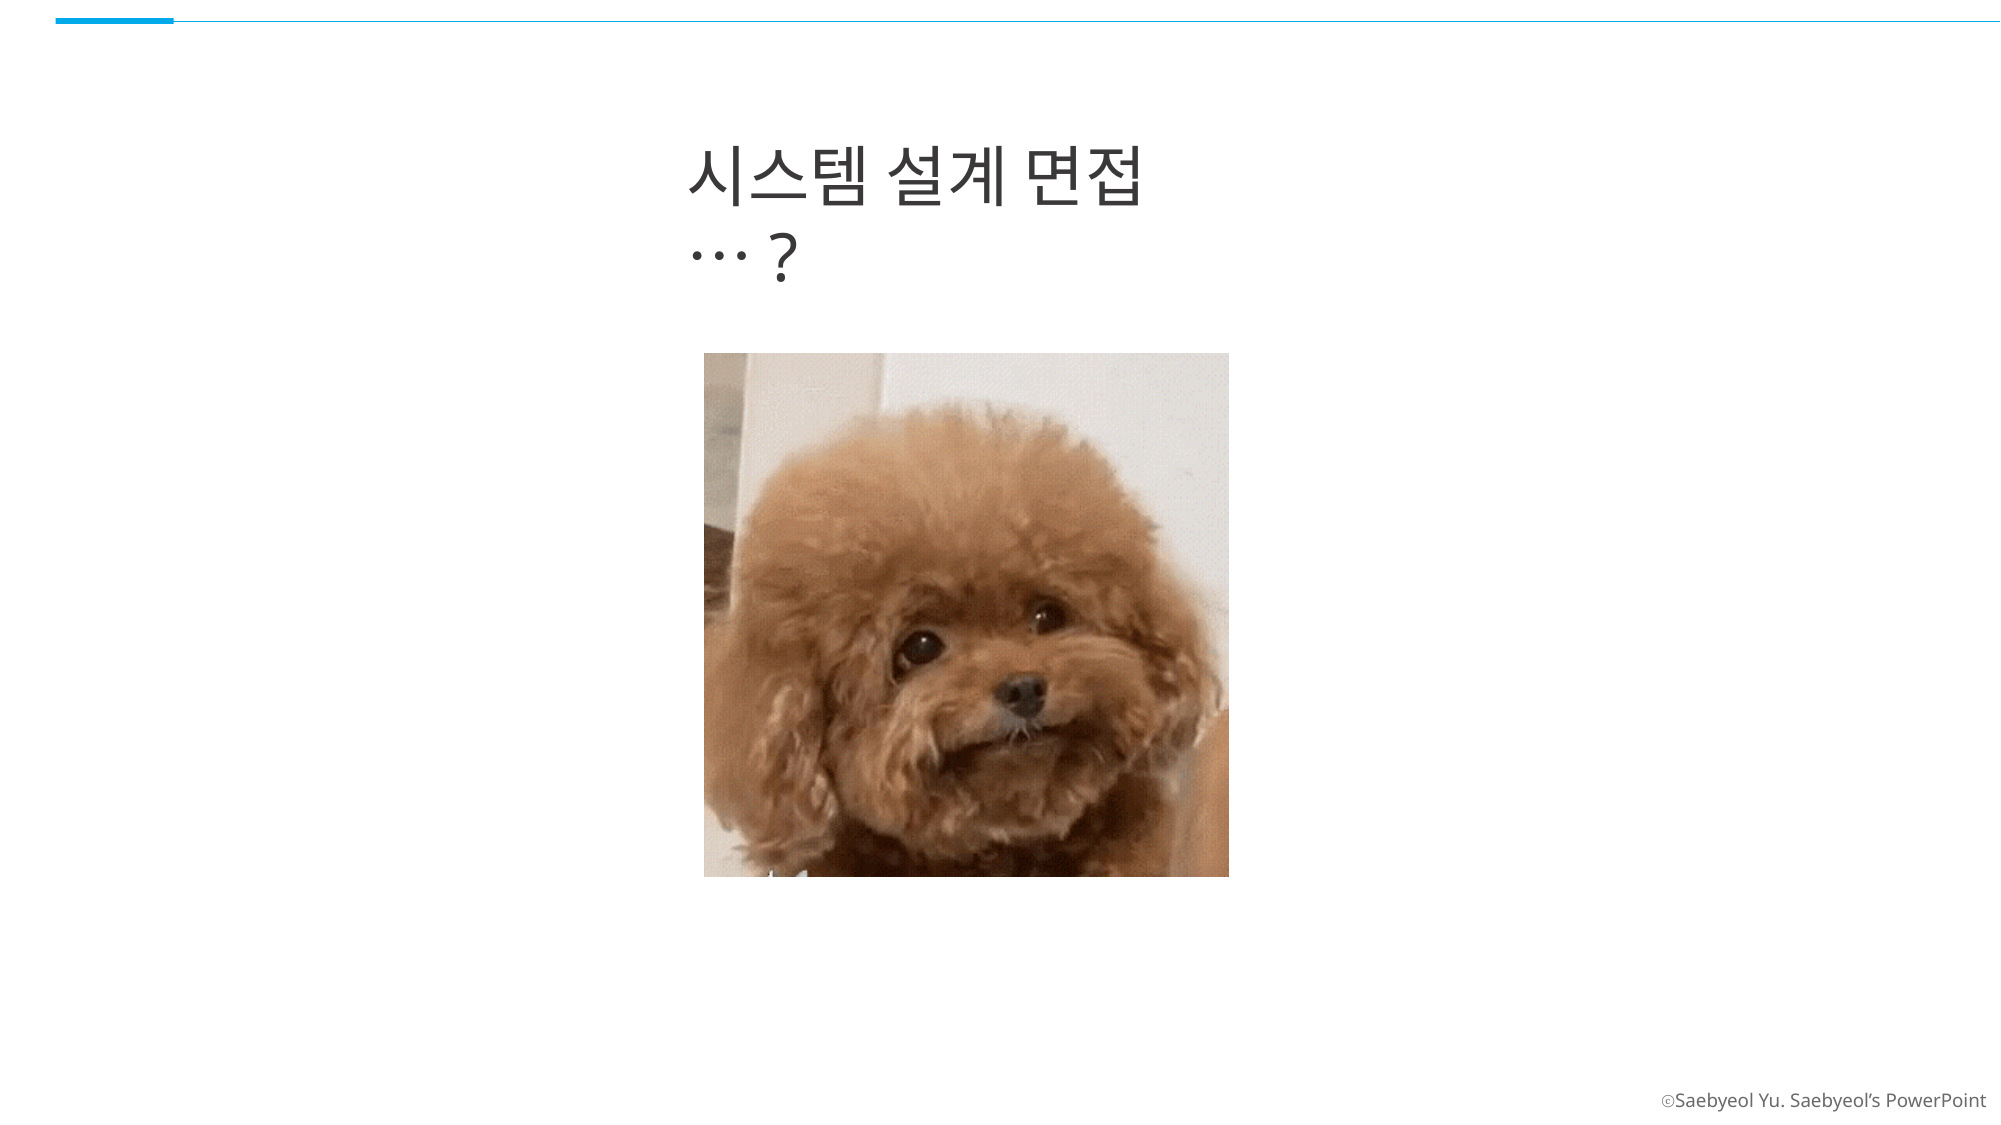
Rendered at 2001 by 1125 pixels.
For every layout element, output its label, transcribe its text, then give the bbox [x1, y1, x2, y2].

text_box 시스템 설계 면접…? [679, 127, 1255, 302]
text_box [55, 18, 174, 24]
picture [704, 353, 1229, 877]
